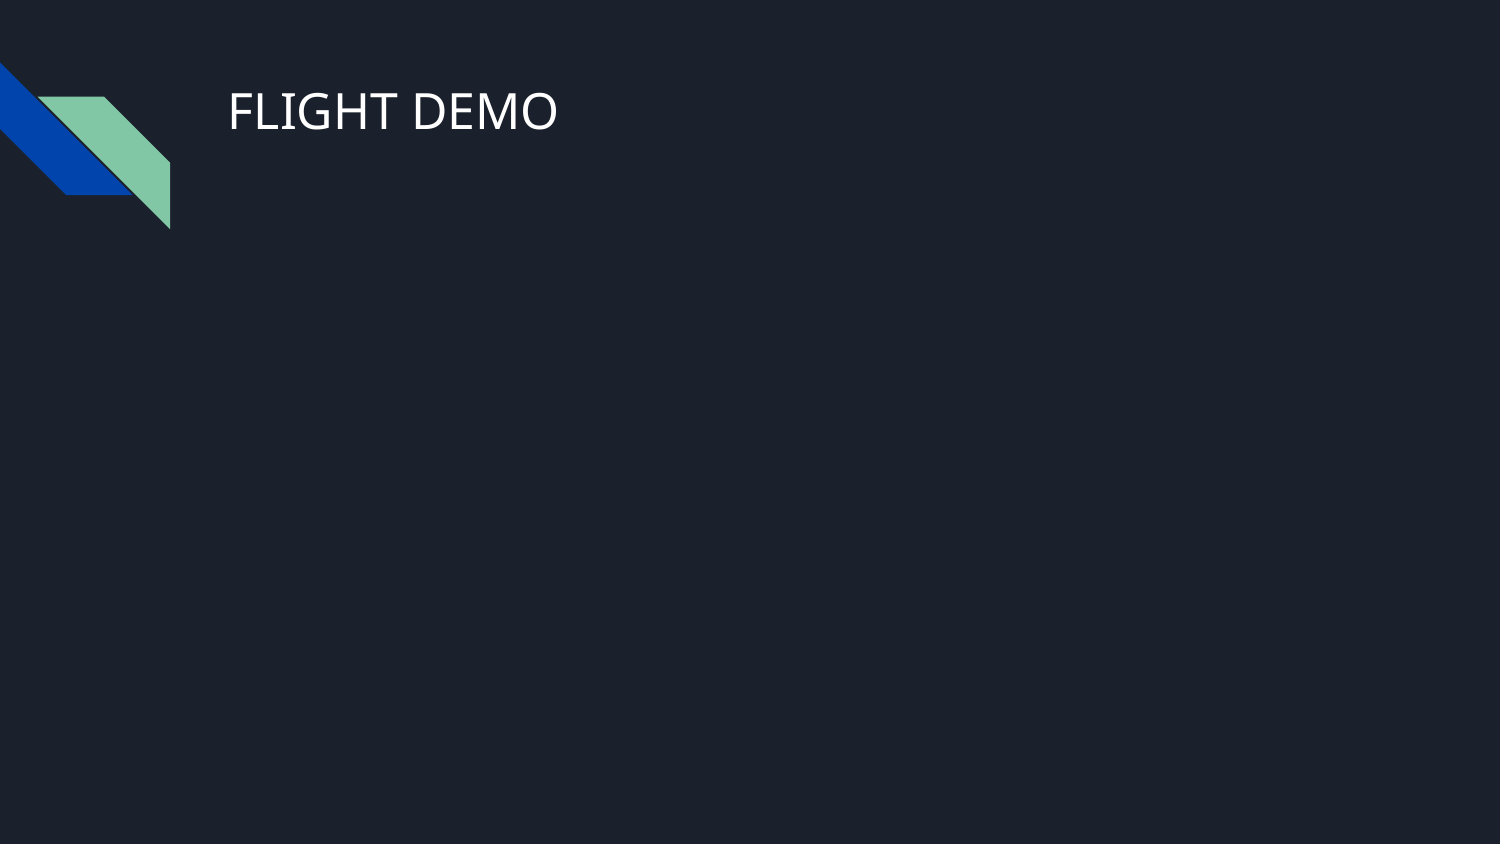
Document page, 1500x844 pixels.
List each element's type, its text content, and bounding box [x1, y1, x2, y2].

title FLIGHT DEMO [212, 64, 1368, 215]
